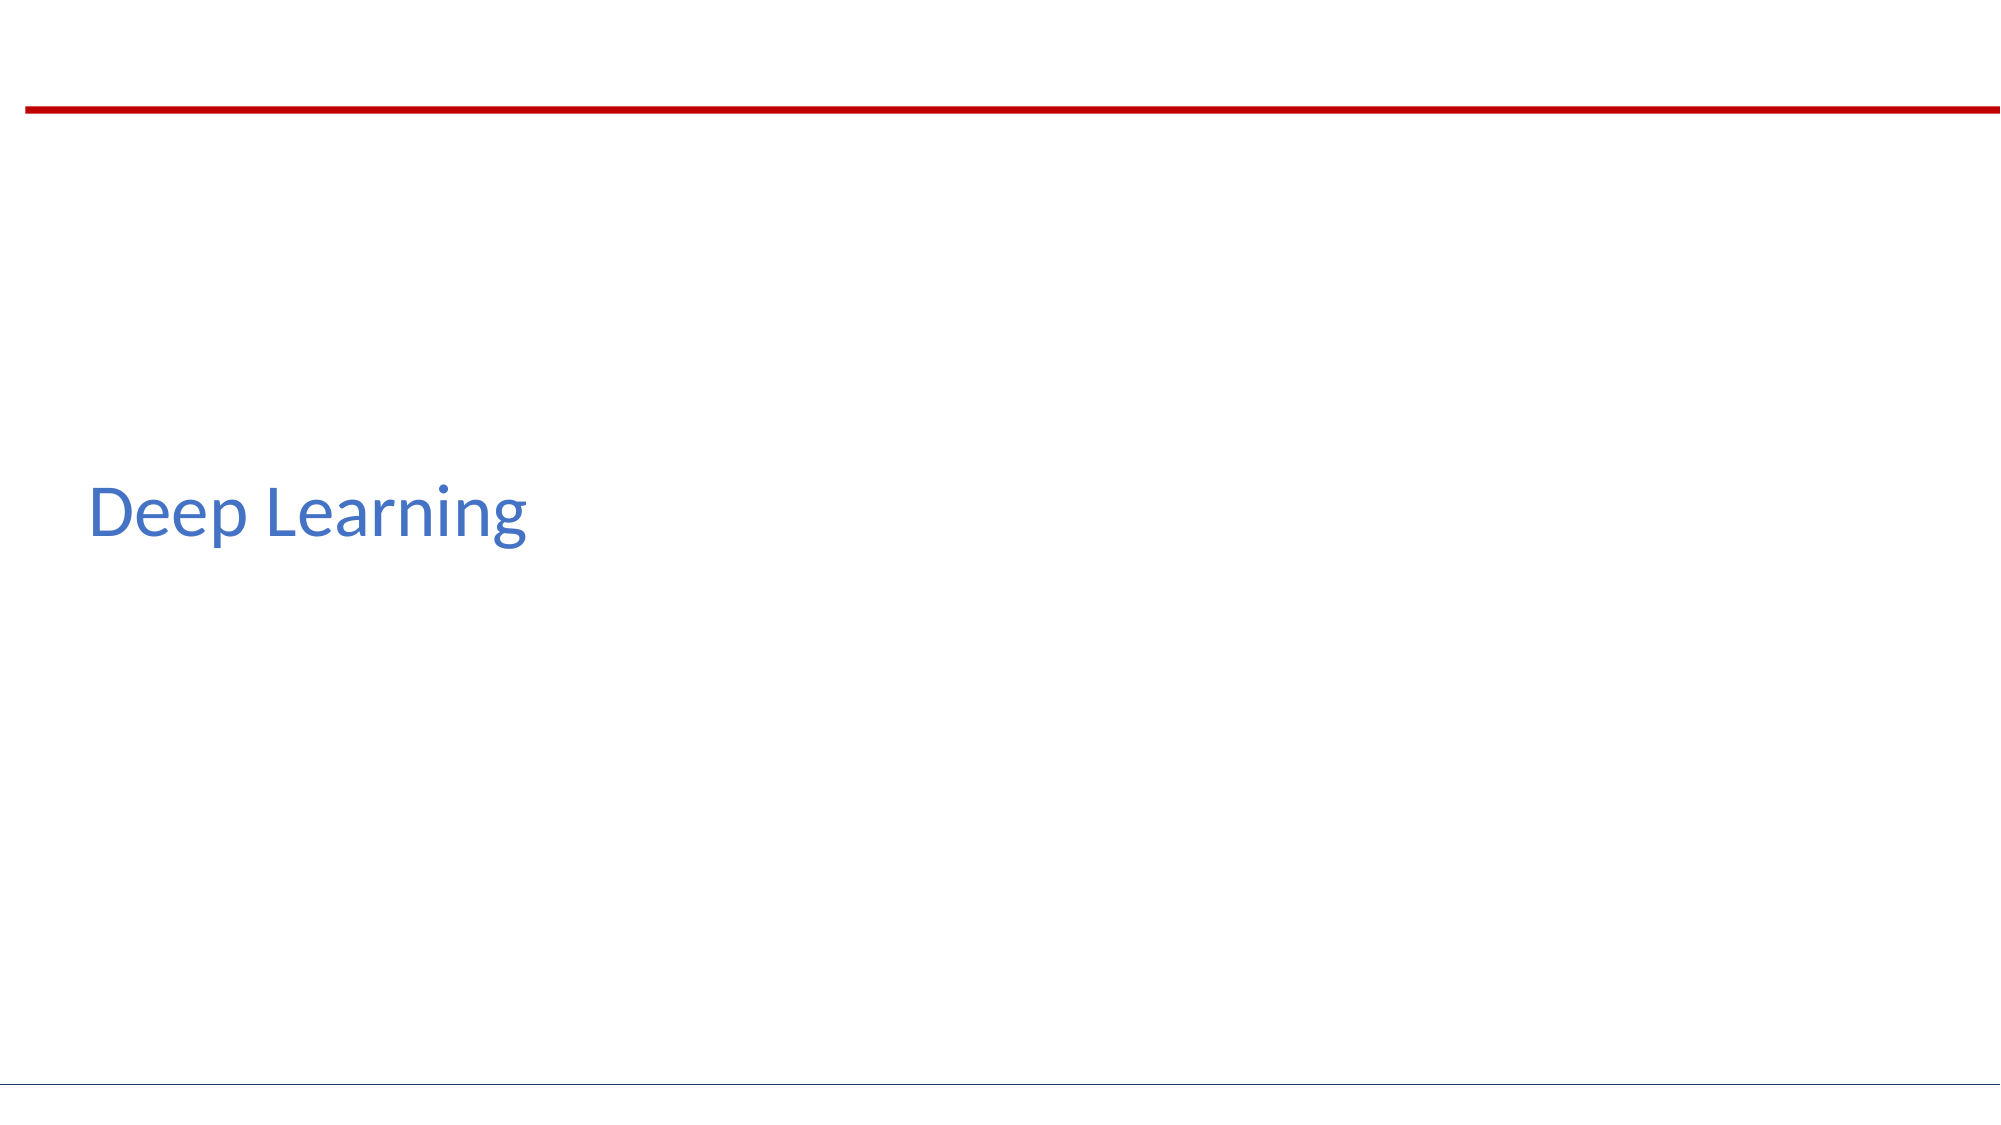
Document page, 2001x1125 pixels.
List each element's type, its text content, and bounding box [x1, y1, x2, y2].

text_box Deep Learning [73, 453, 2000, 739]
text_box [24, 105, 2000, 115]
